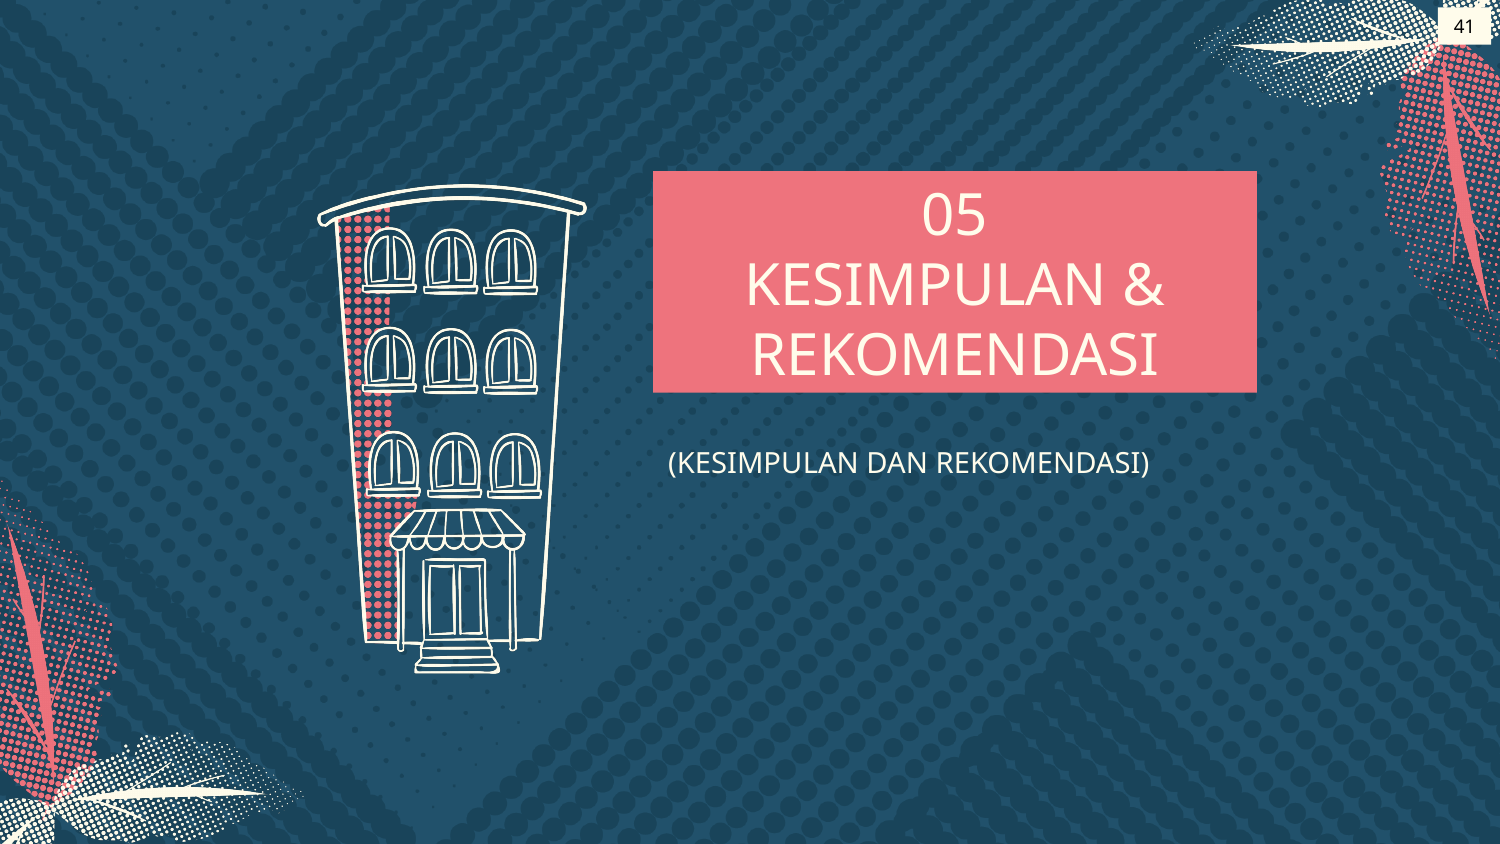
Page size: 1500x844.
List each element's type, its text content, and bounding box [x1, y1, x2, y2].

title 05 KESIMPULAN & REKOMENDASI [653, 171, 1257, 393]
text_box 41 [1437, 7, 1492, 45]
picture [0, 0, 1500, 844]
title (KESIMPULAN DAN REKOMENDASI) [653, 393, 1257, 531]
